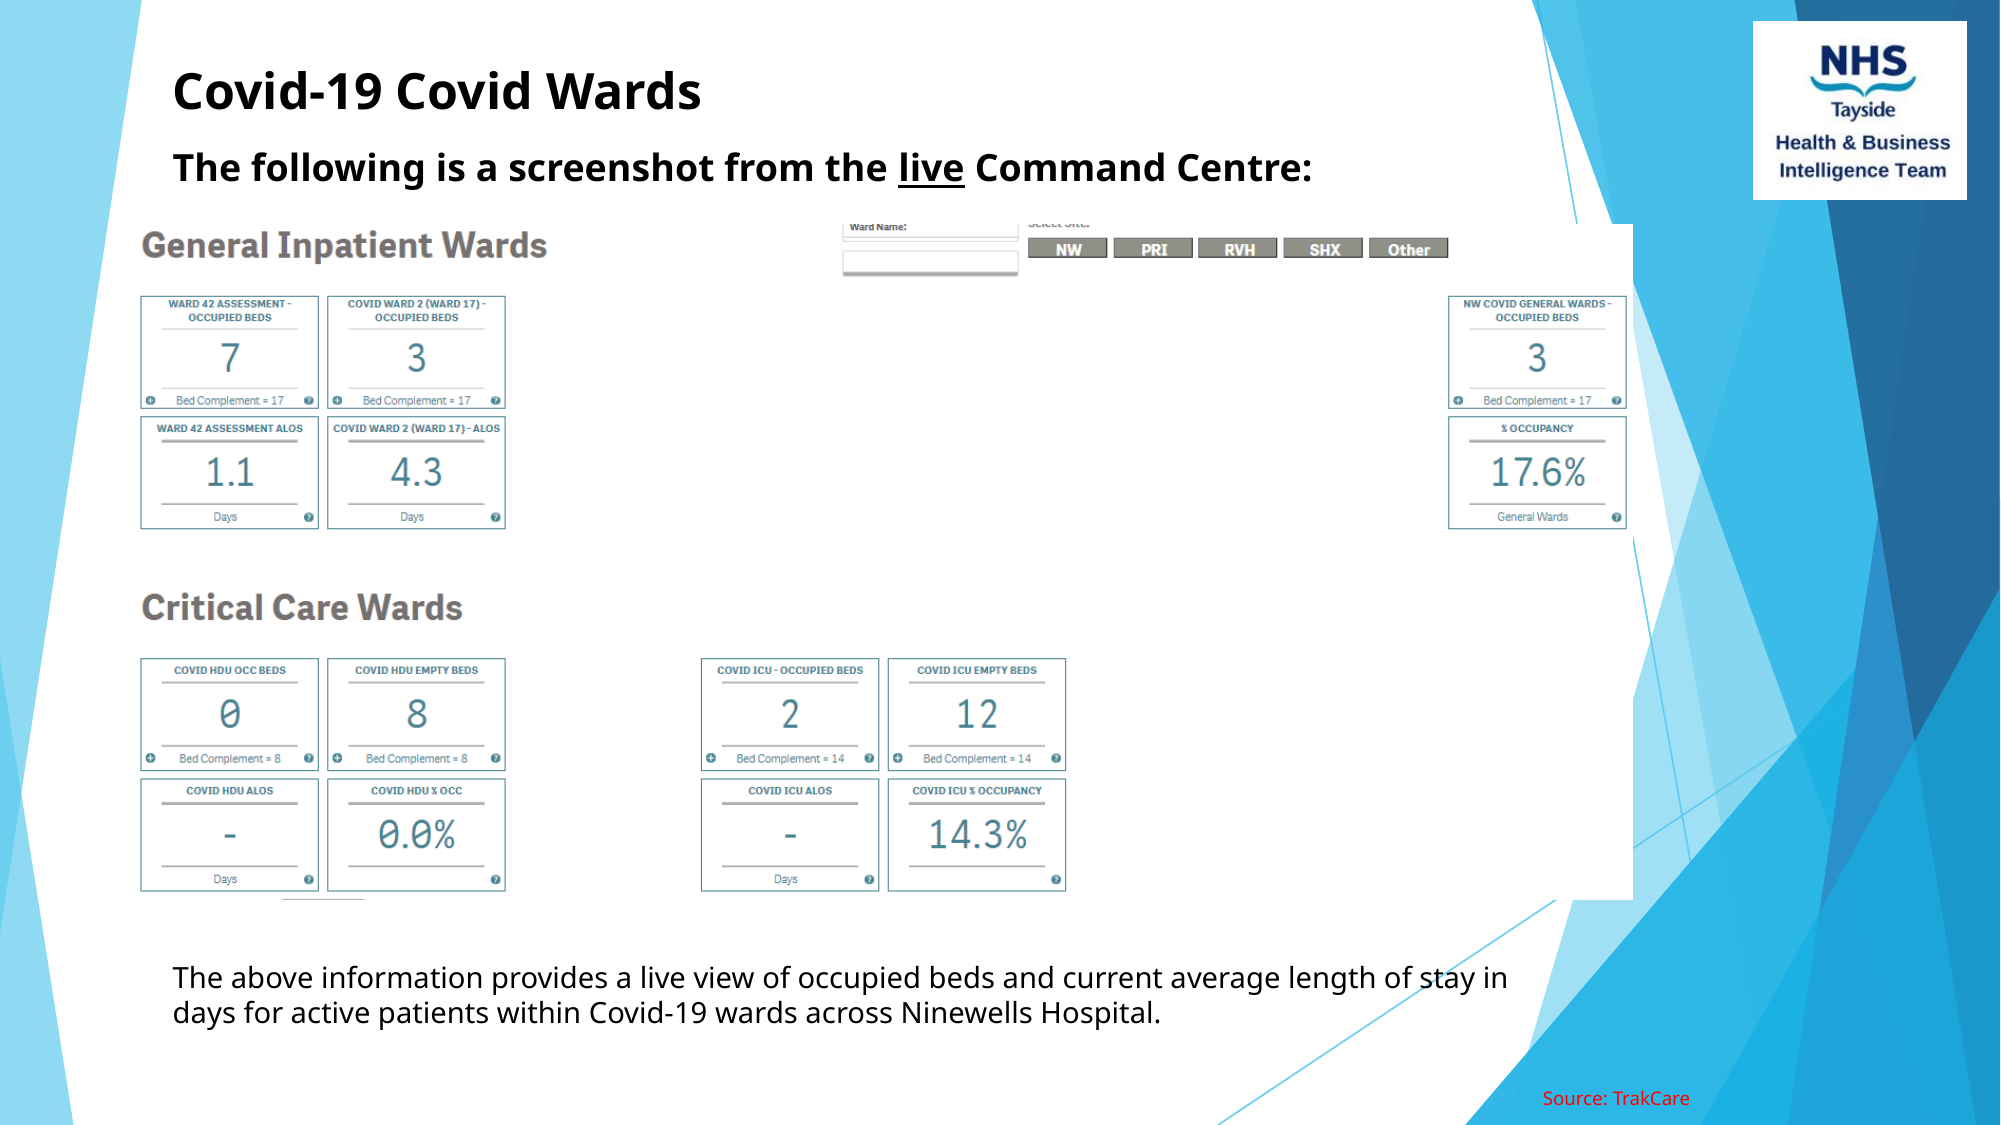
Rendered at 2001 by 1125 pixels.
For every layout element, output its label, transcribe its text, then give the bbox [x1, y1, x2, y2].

text_box Covid-19 Covid Wards The following is a screenshot from the live Command Centre: The above information provides a live view of occupied beds and current average length of stay in days for active patients within Covid-19 wards across Ninewells Hospital. [157, 901, 1552, 1052]
text_box Covid-19 Covid Wards The following is a screenshot from the live Command Centre: The above information provides a live view of occupied beds and current average length of stay in days for active patients within Covid-19 wards across Ninewells Hospital. [157, 52, 1552, 224]
picture [131, 224, 1633, 901]
picture [1753, 21, 1967, 200]
footer Source: TrakCare [1527, 1068, 2000, 1125]
